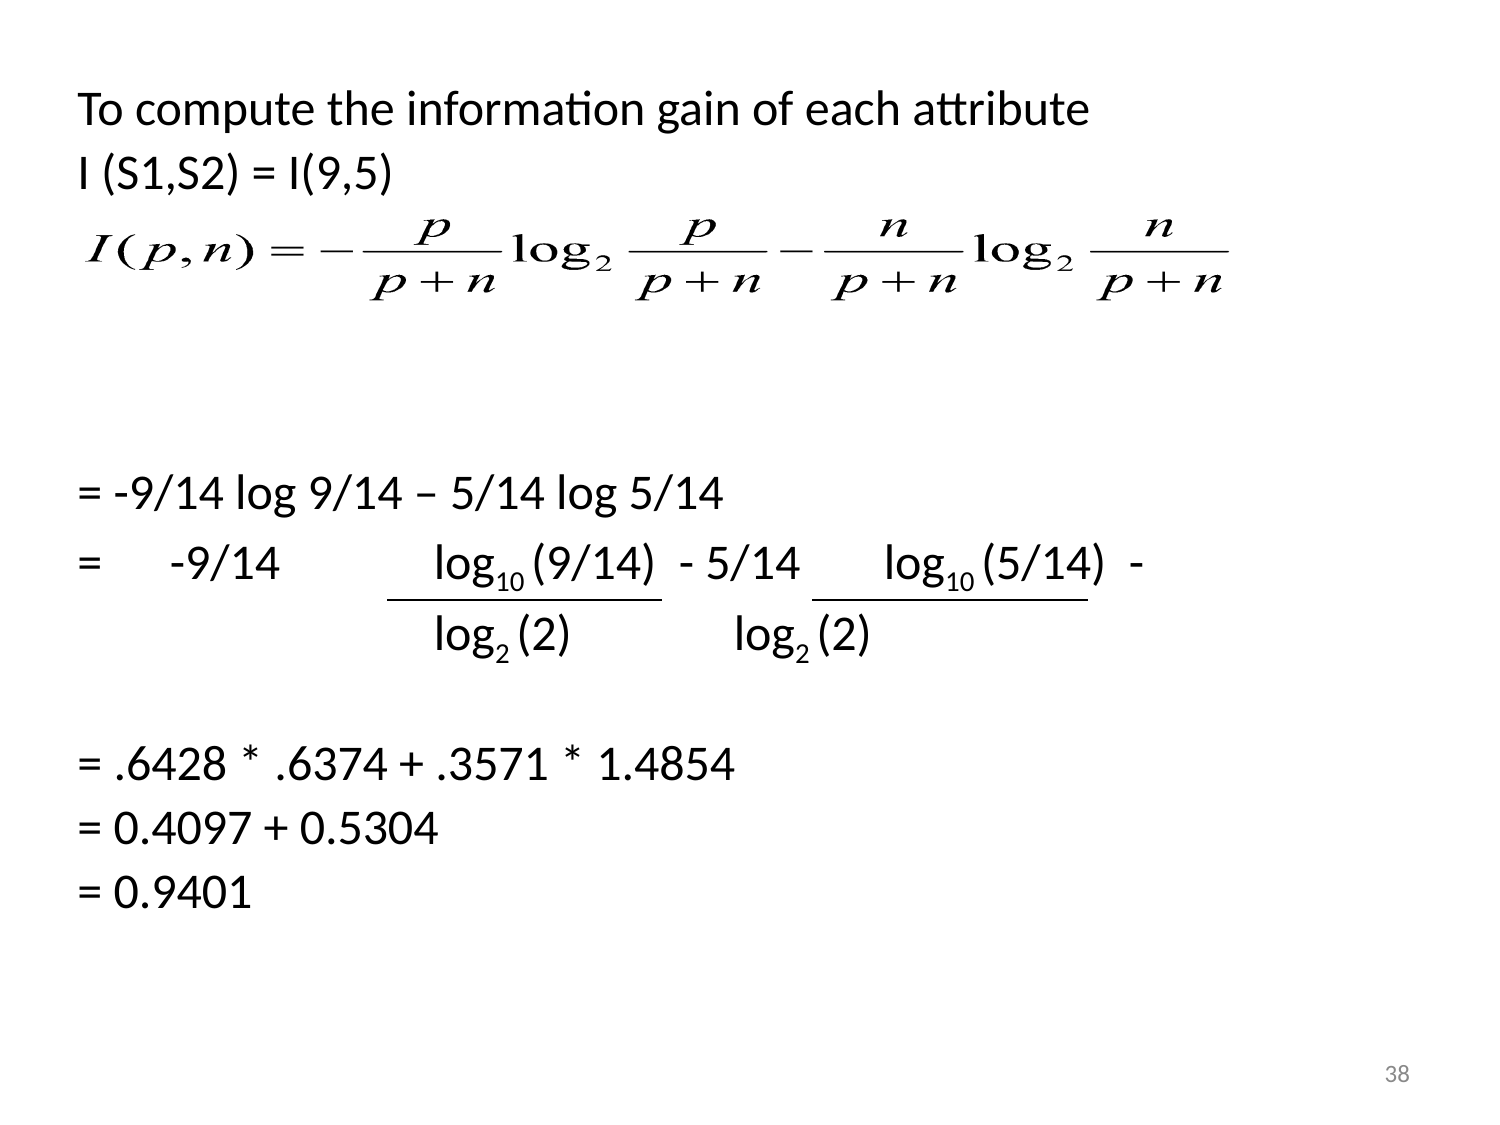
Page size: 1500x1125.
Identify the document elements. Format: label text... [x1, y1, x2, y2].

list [74, 199, 1238, 307]
text_box 38 [1074, 1042, 1425, 1103]
list To compute the information gain of each attribute I (S1,S2) = I(9,5) = -9/14 log 9/14 – 5/14 log 5/14 = -9/14 log10 (9/14) - 5/14 log10 (5/14) - log2 (2) log2 (2) = .6428 * .6374 + .3571 * 1.4854 = 0.4097 + 0.5304 = 0.9401 [62, 75, 1463, 1000]
